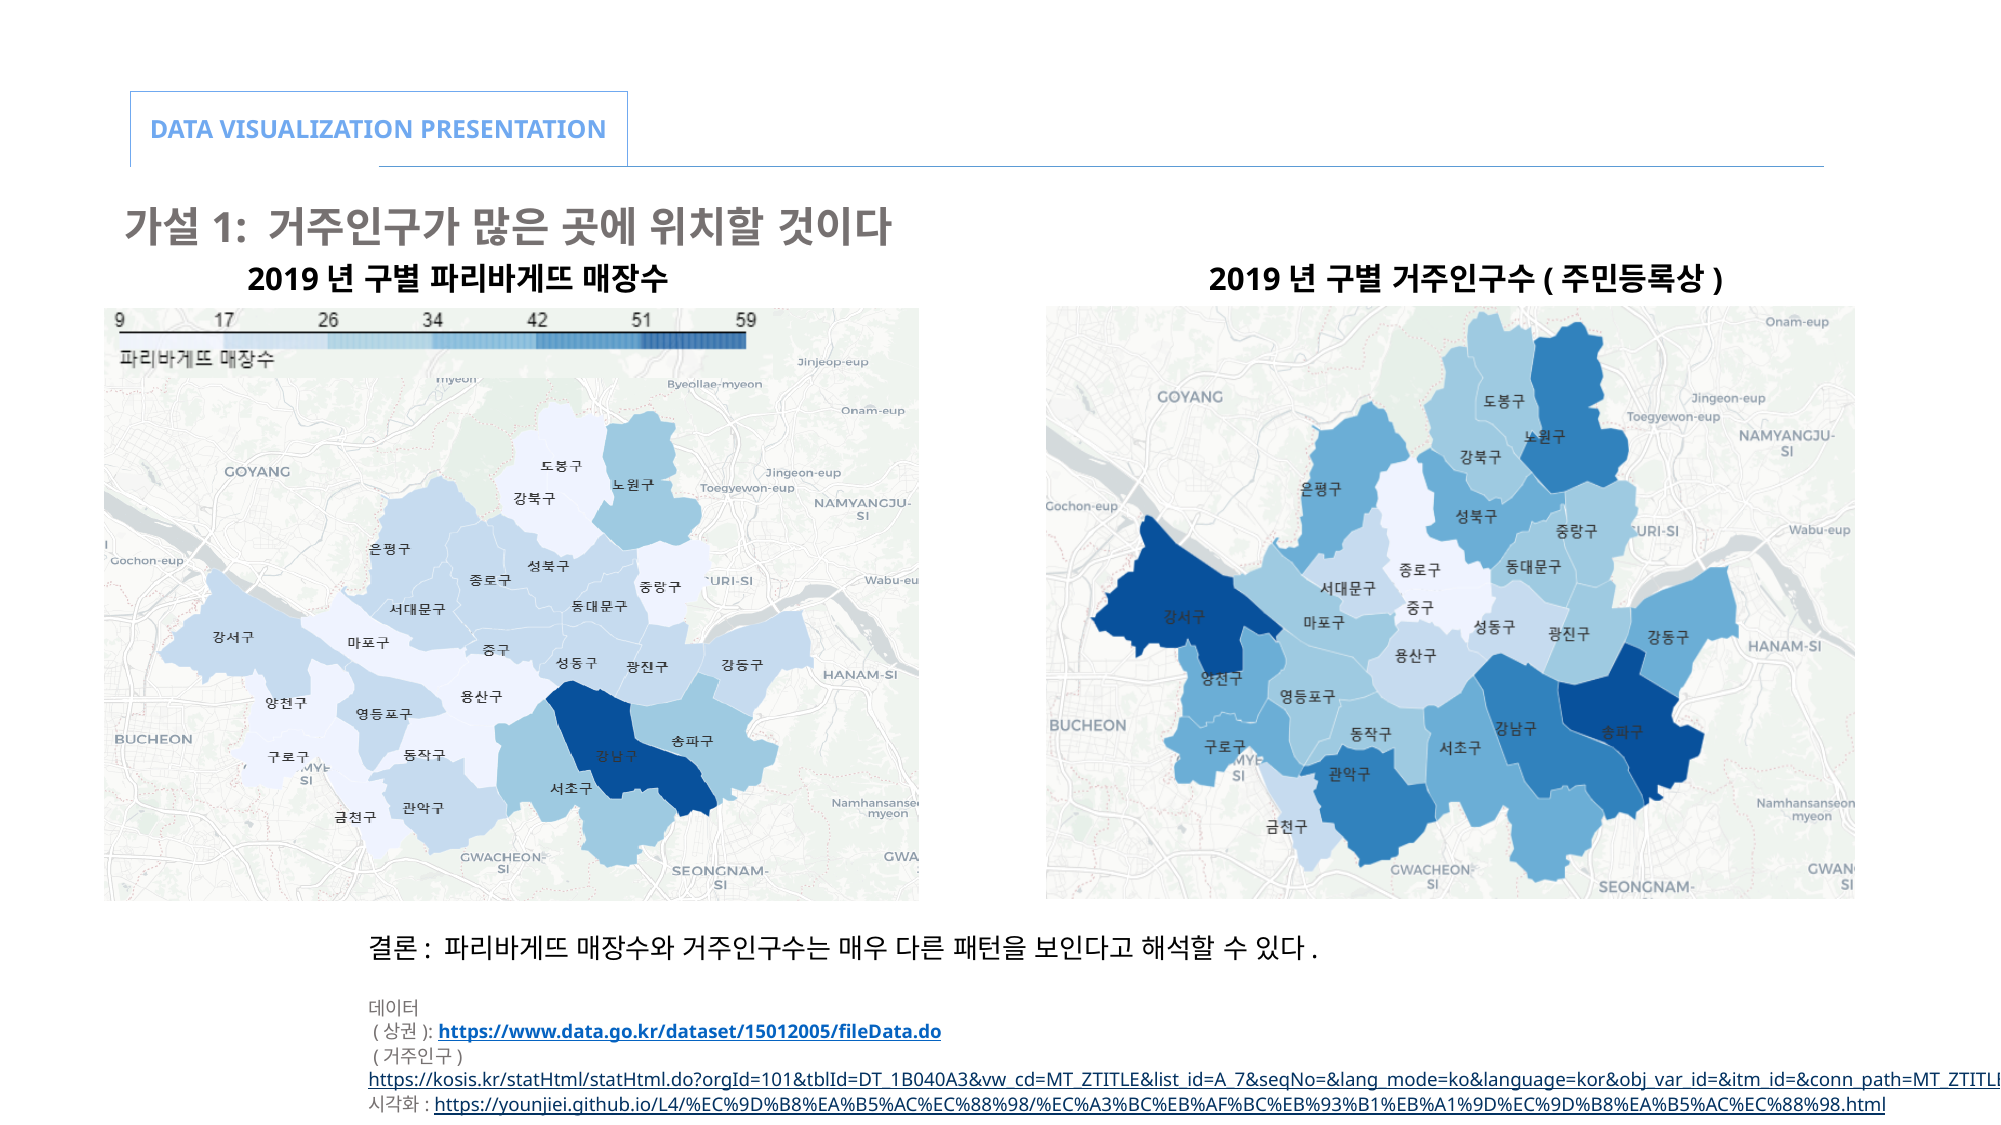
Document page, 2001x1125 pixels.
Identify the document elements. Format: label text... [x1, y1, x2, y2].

picture [1046, 305, 1855, 899]
text_box 결론: 파리바게뜨 매장수와 거주인구수는 매우 다른 패턴을 보인다고 해석할 수 있다. 데이터 (상권): https://www.data.go.kr/dataset/15012005/fileData.do (거주인구) https://kosis.kr/statHtml/statHtml.do?orgId=101&tblId=DT_1B040A3&vw_cd=MT_ZTITLE&list_id=A_7&seqNo=&lang_mode=ko&language=kor&obj_var_id=&itm_id=&conn_path=MT_ZTITLE 시각화: https://younjiei.github.io/L4/%EC%9D%B8%EA%B5%AC%EC%88%98/%EC%A3%BC%EB%AF%BC%EB%93%B1%EB%A1%9D%EC%9D%B8%EA%B5%AC%EC%88%98.html [353, 924, 2000, 1125]
text_box 2019년 구별 거주인구수(주민등록상) [1194, 251, 1962, 350]
text_box DATA VISUALIZATION PRESENTATION [134, 106, 623, 152]
text_box 가설1: 거주인구가 많은 곳에 위치할 것이다 [109, 167, 1145, 258]
text_box [130, 91, 628, 167]
picture [104, 308, 919, 901]
text_box 2019년 구별 파리바게뜨 매장수 [232, 251, 1000, 350]
